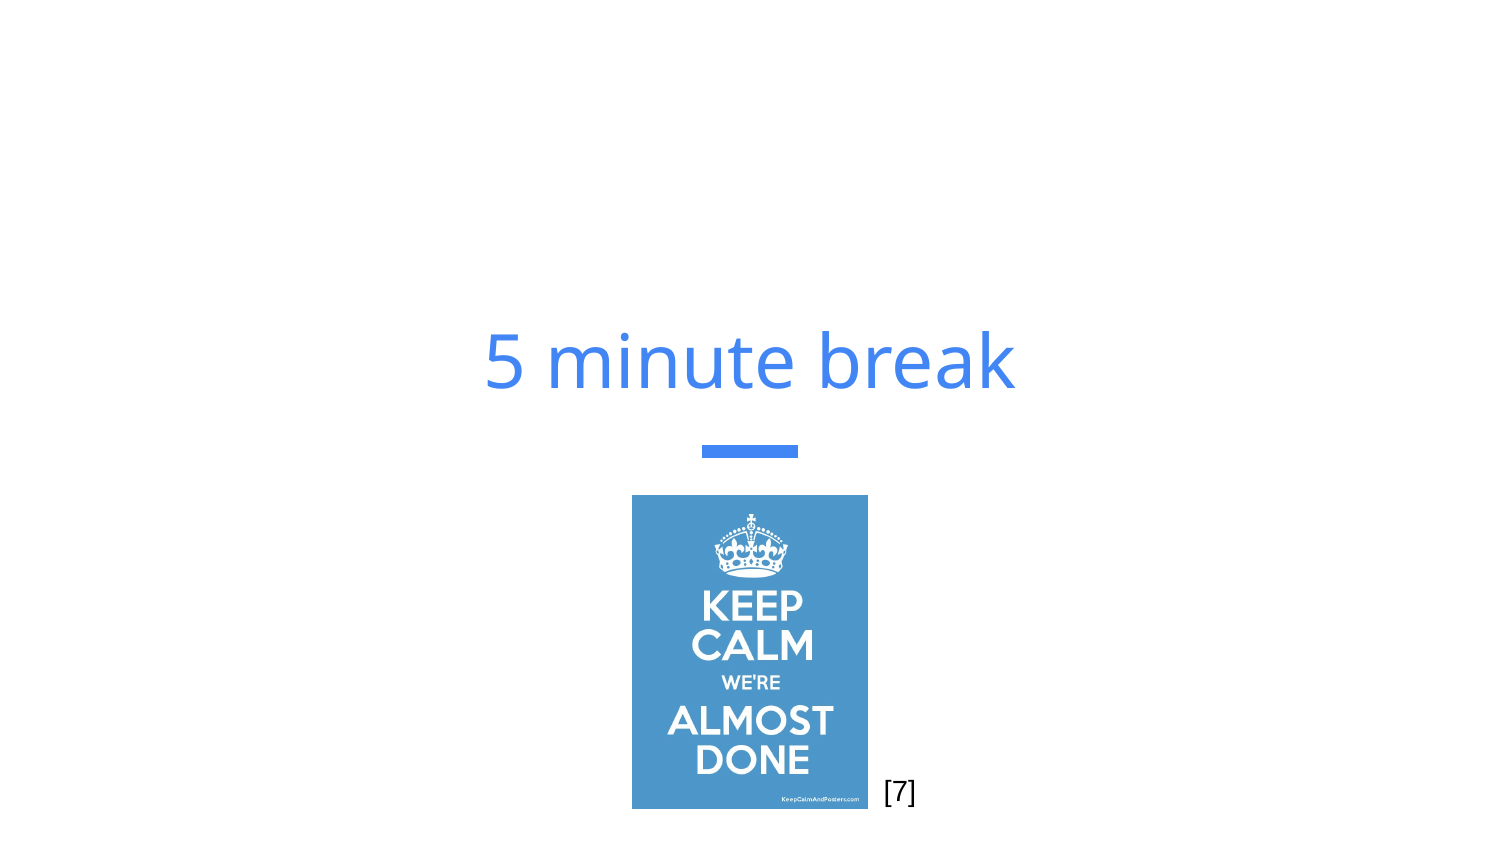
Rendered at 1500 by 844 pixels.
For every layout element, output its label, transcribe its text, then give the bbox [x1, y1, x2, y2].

picture [632, 494, 868, 810]
text_box [7] [872, 757, 933, 806]
title 5 minute break [51, 97, 1449, 419]
